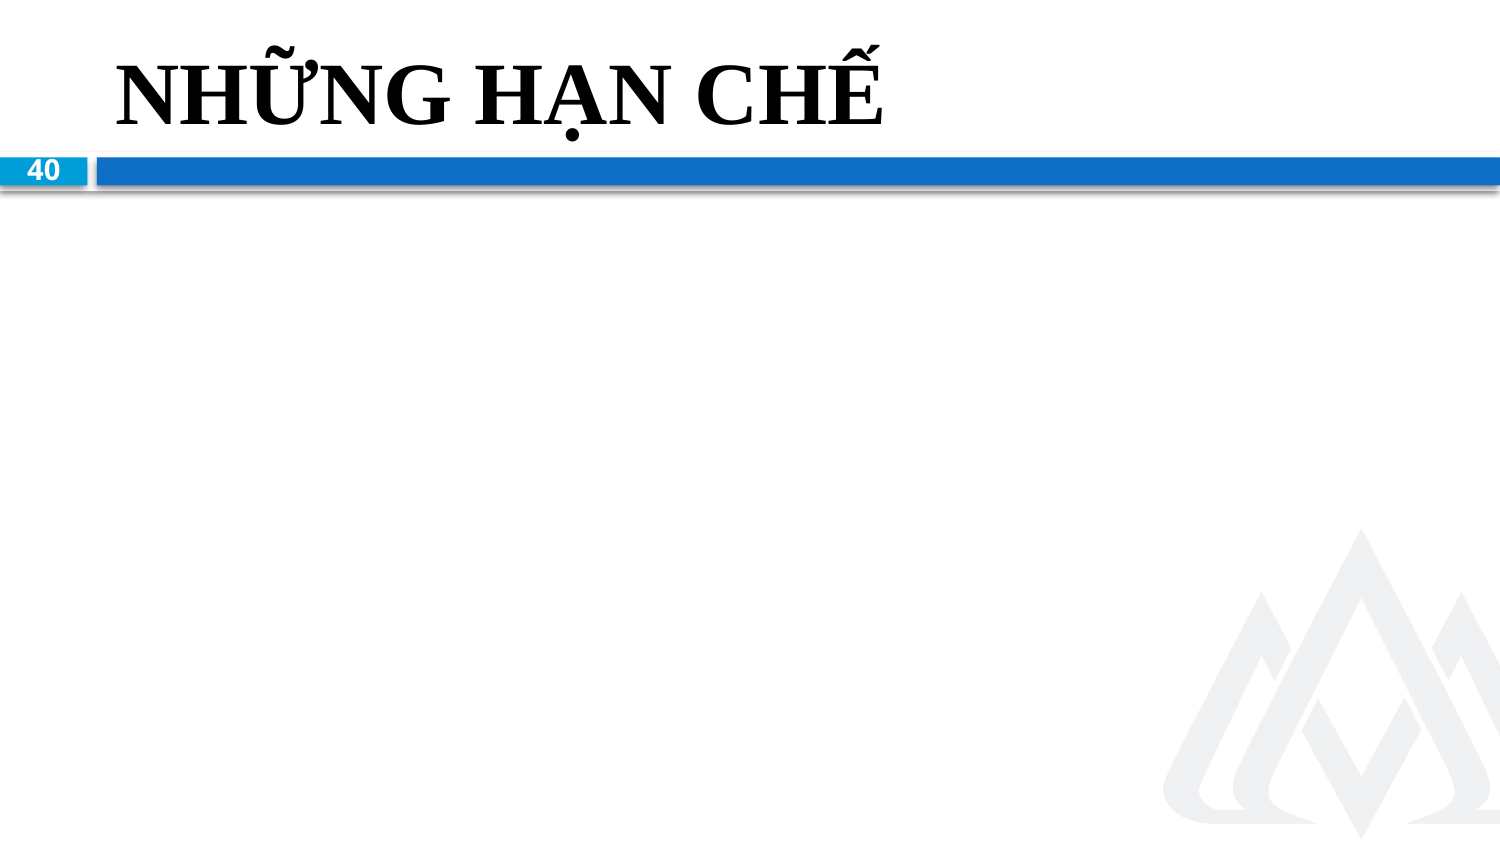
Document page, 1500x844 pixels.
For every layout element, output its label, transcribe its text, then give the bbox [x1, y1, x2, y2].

slide_number 40 [0, 156, 88, 187]
title Những hạn chế [100, 28, 1438, 150]
